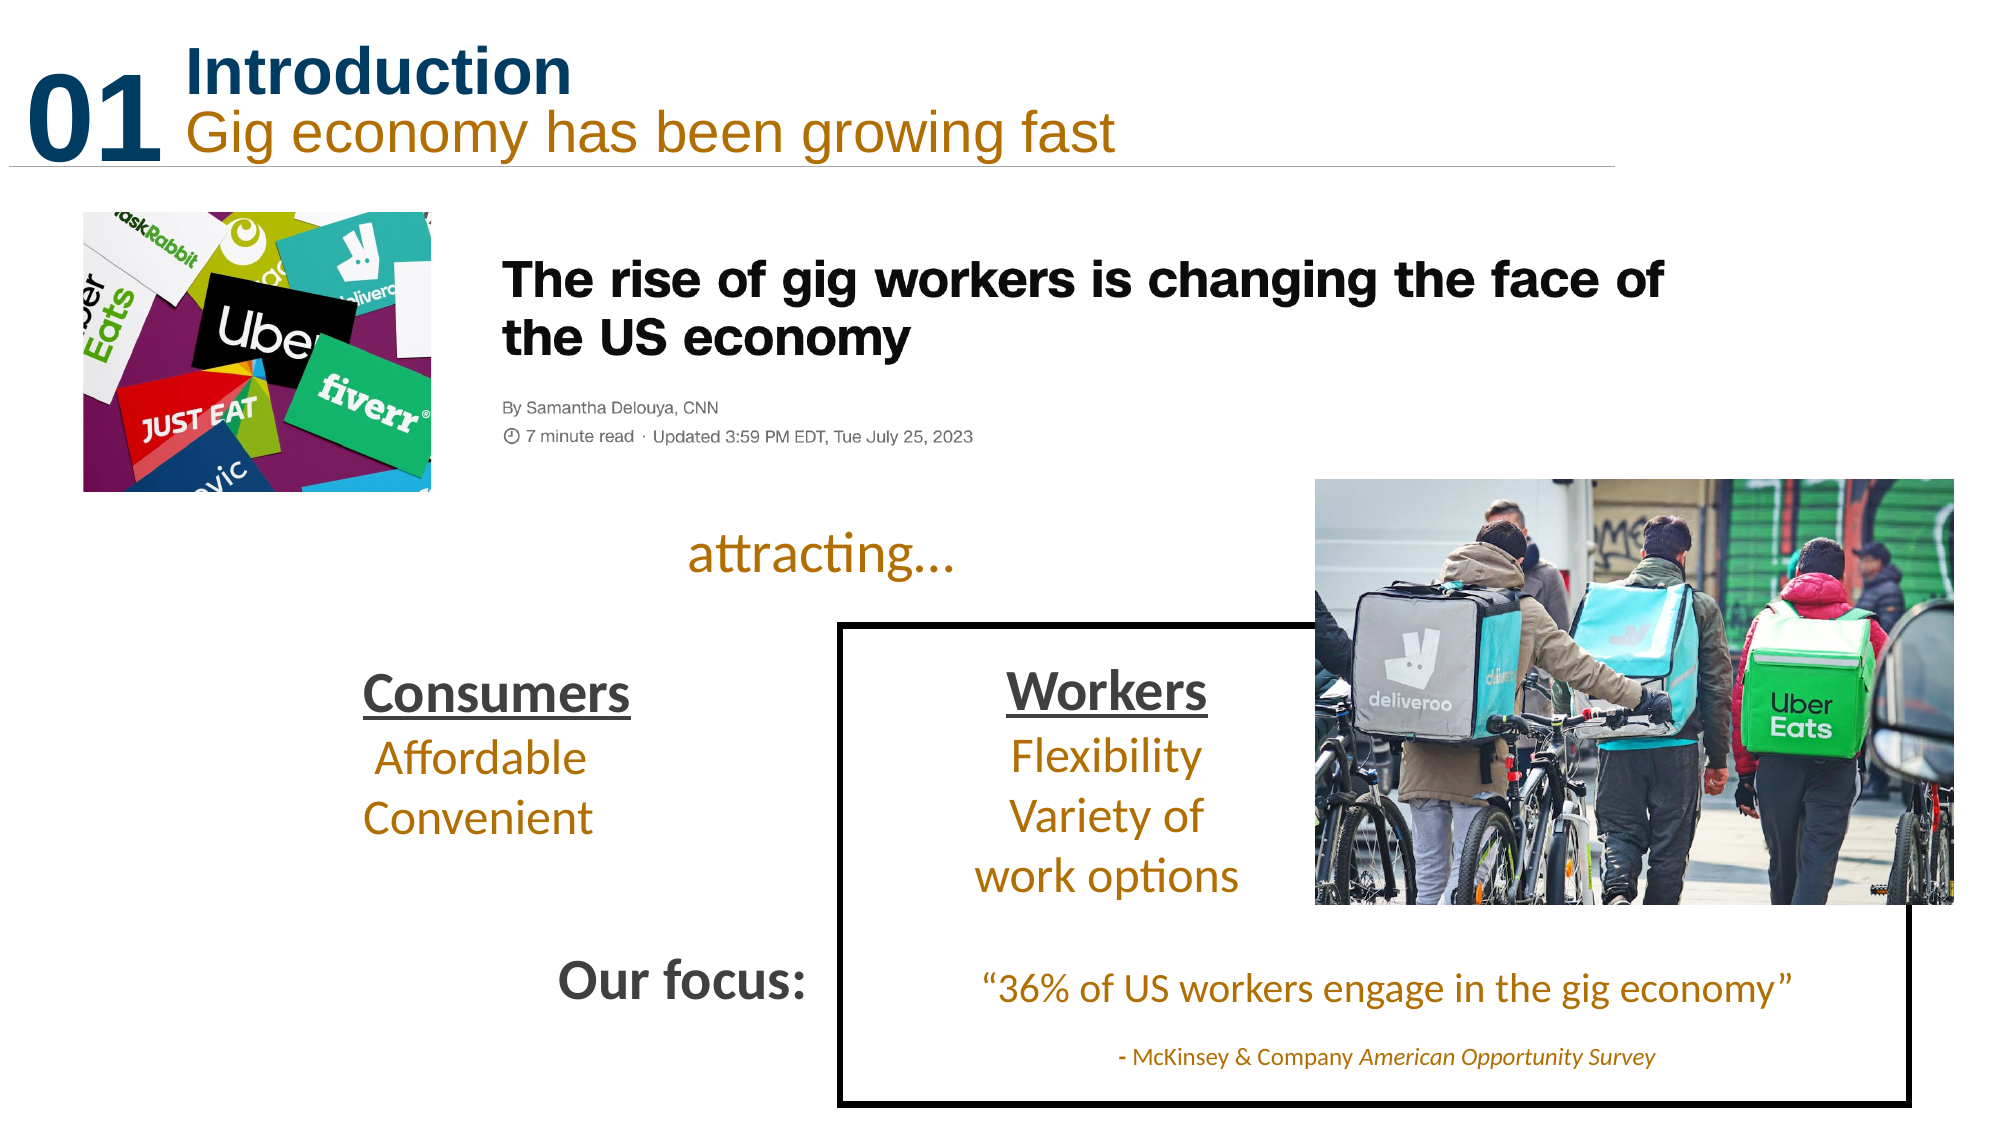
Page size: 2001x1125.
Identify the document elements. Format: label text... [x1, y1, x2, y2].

text_box attracting… Consumers Affordable Convenient [348, 520, 1294, 972]
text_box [9, 28, 1841, 196]
picture [83, 211, 432, 492]
picture [1315, 479, 1954, 905]
text_box [839, 625, 1910, 1106]
picture [497, 259, 1709, 458]
text_box Our focus: [469, 933, 896, 1019]
